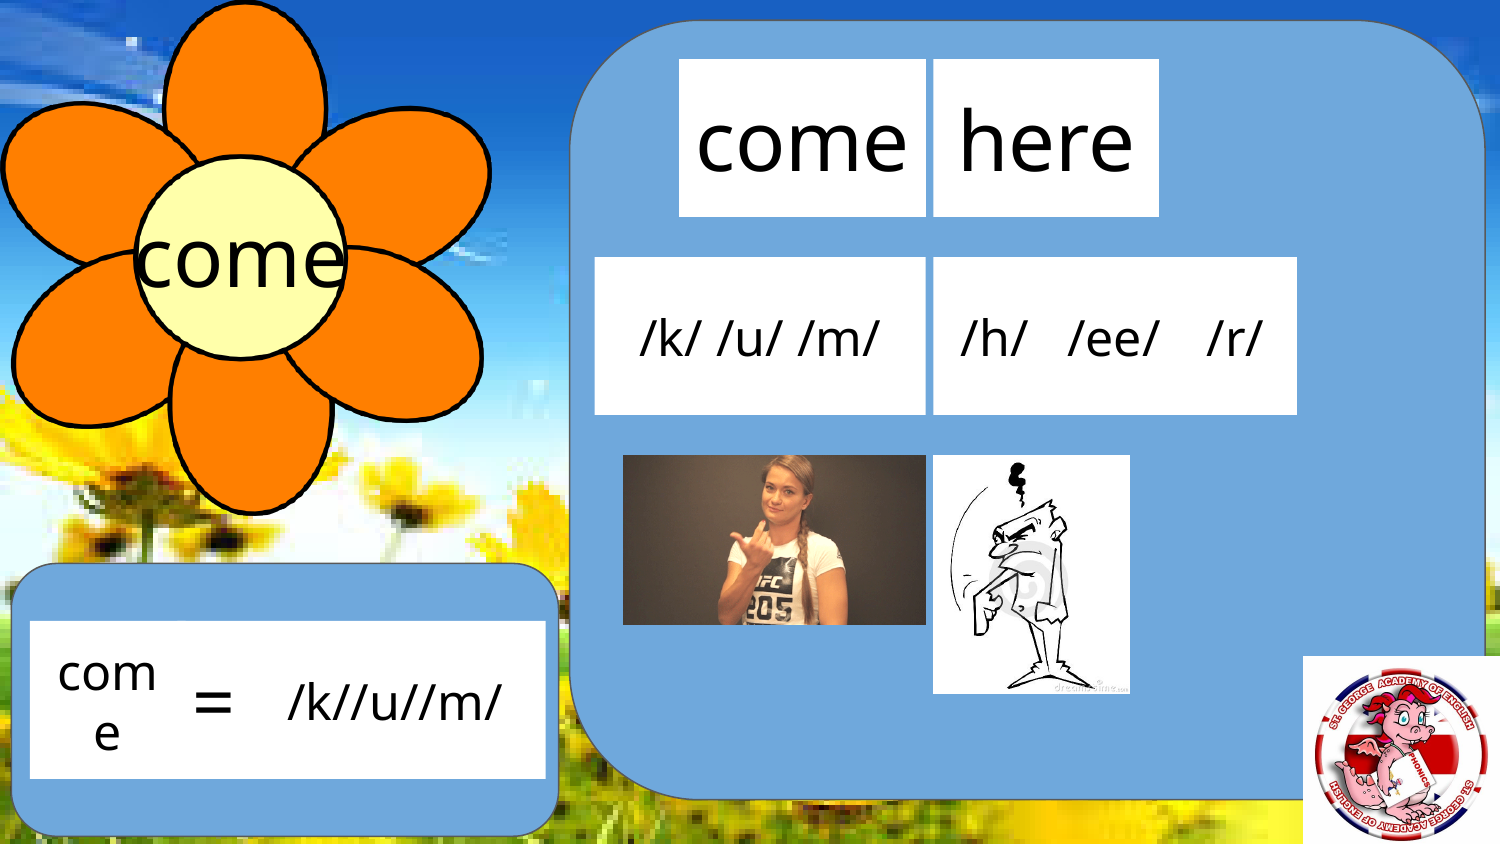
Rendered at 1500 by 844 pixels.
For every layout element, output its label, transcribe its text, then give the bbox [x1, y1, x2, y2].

text_box /ee/ [1043, 257, 1174, 415]
text_box /k/ /u/ /m/ [594, 257, 926, 415]
text_box here [933, 59, 1159, 217]
text_box /k//u//m/ [244, 620, 546, 779]
text_box /h/ [933, 257, 1043, 415]
text_box = [177, 620, 244, 779]
text_box come [29, 620, 177, 779]
text_box [569, 20, 1486, 800]
text_box come [679, 59, 926, 217]
text_box [11, 563, 559, 837]
picture [0, 0, 1500, 844]
text_box /r/ [1174, 257, 1297, 415]
